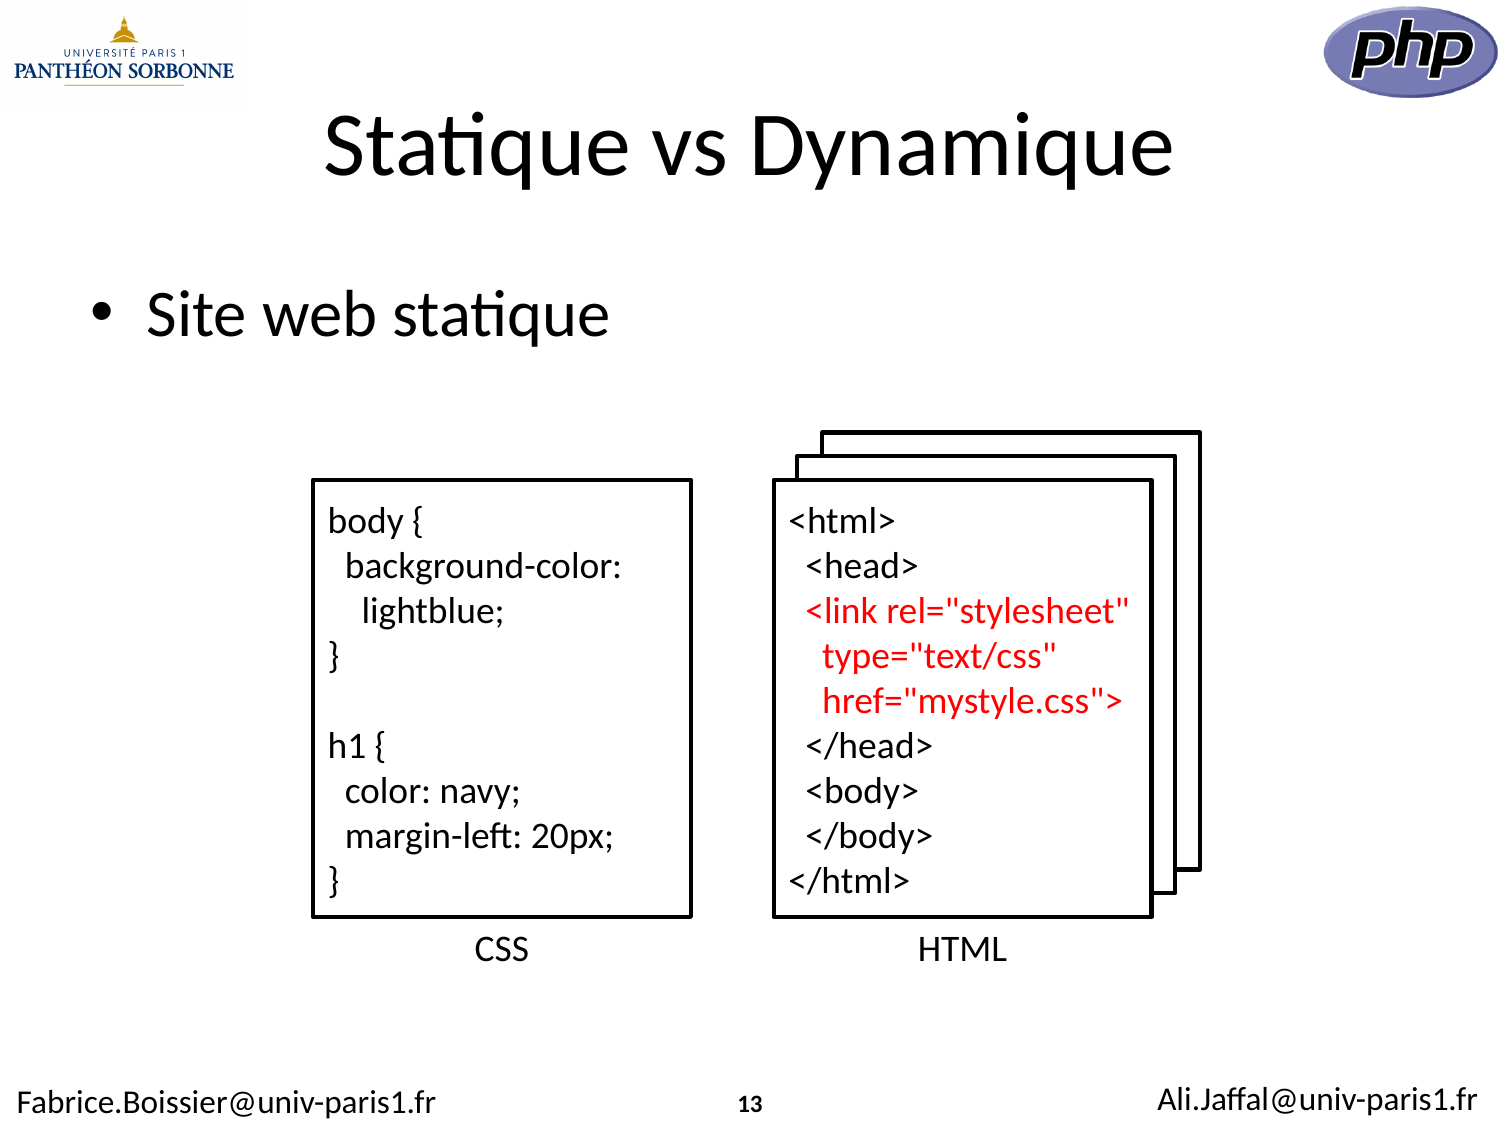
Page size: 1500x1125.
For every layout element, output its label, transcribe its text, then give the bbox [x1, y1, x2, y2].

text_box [312, 479, 692, 978]
slide_number 13 [575, 1072, 925, 1125]
title Statique vs Dynamique [75, 45, 1425, 233]
list Site web statique [75, 262, 1425, 1005]
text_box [773, 432, 1201, 978]
picture [1321, 0, 1500, 119]
picture [0, 2, 248, 114]
